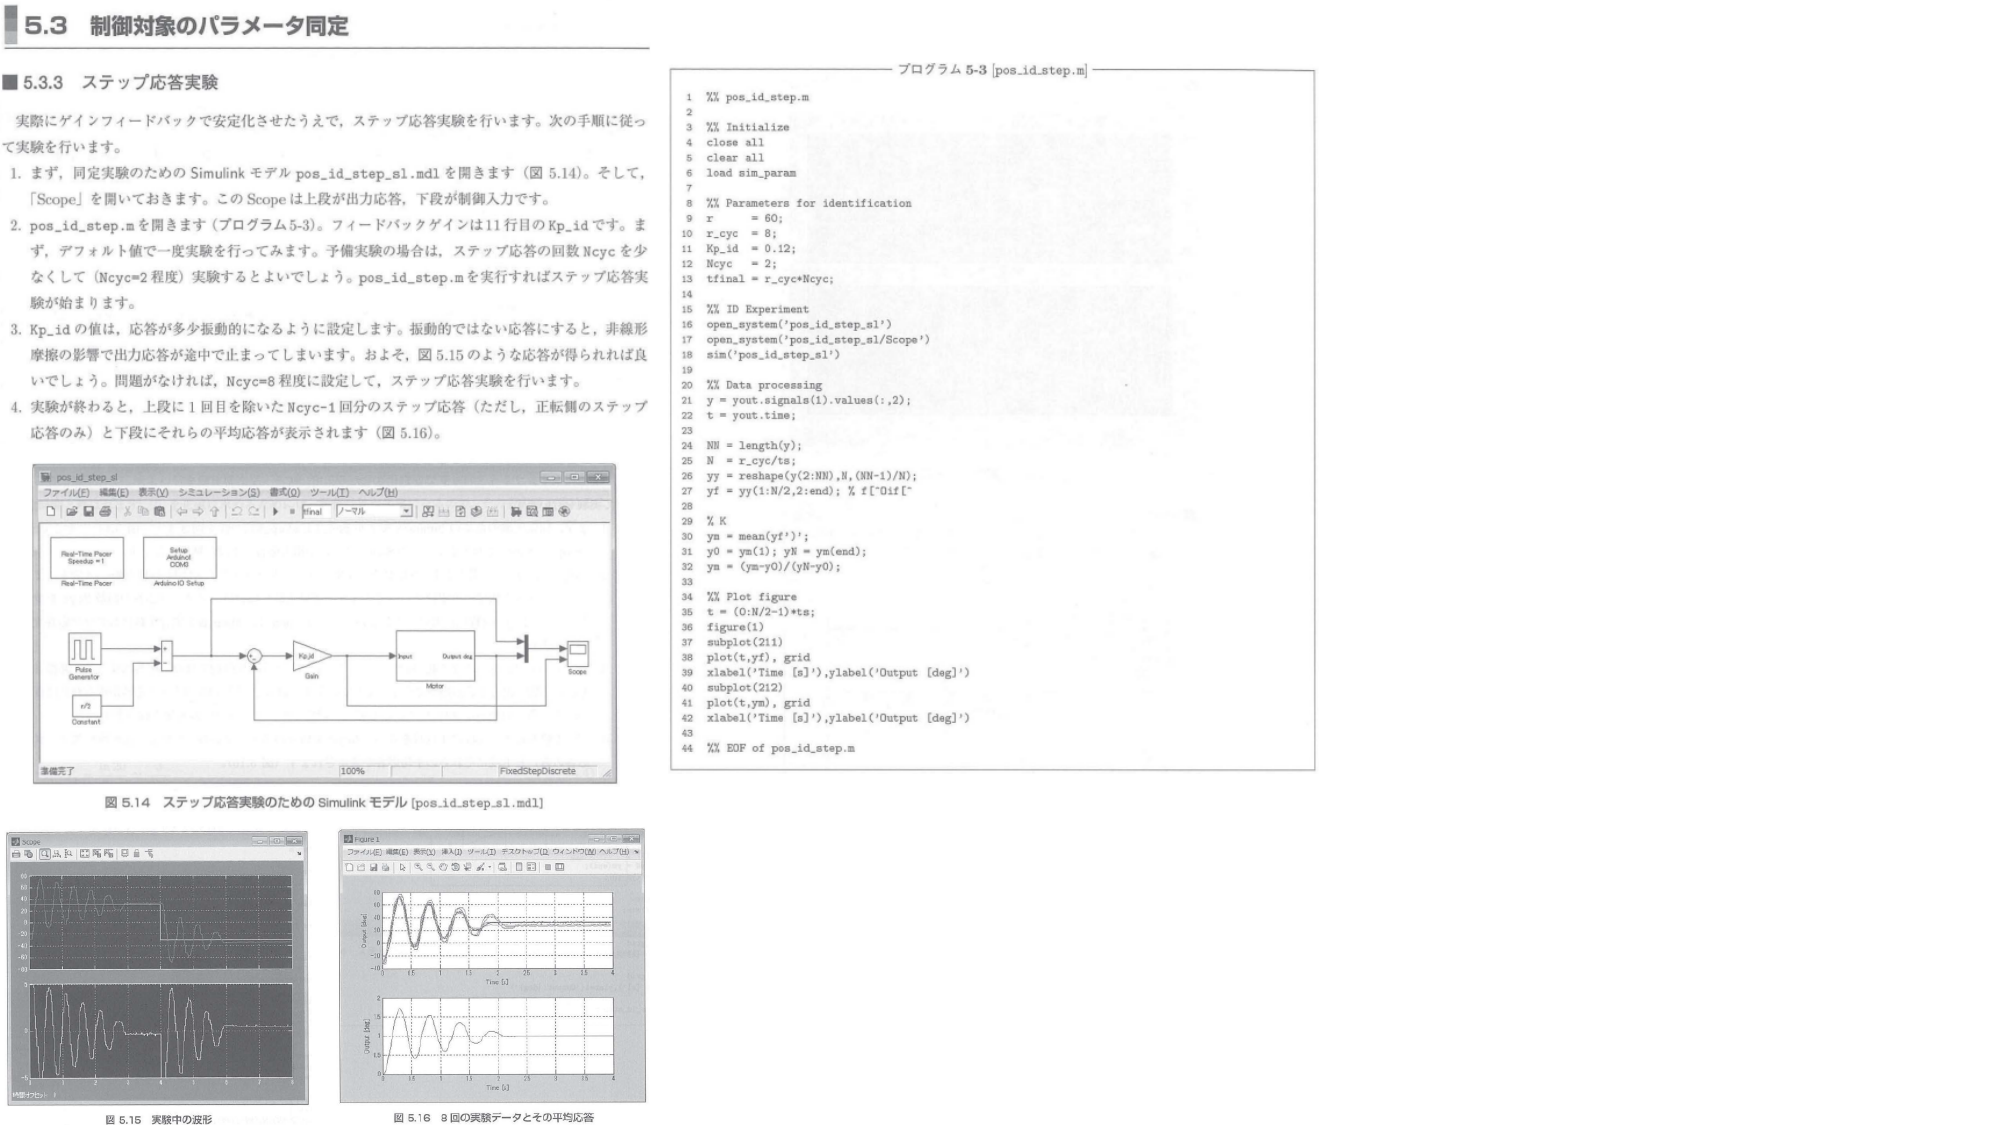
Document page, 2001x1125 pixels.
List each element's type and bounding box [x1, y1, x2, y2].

picture [0, 826, 312, 1125]
picture [0, 0, 651, 445]
picture [331, 826, 650, 1125]
picture [29, 458, 620, 812]
picture [668, 62, 1319, 774]
